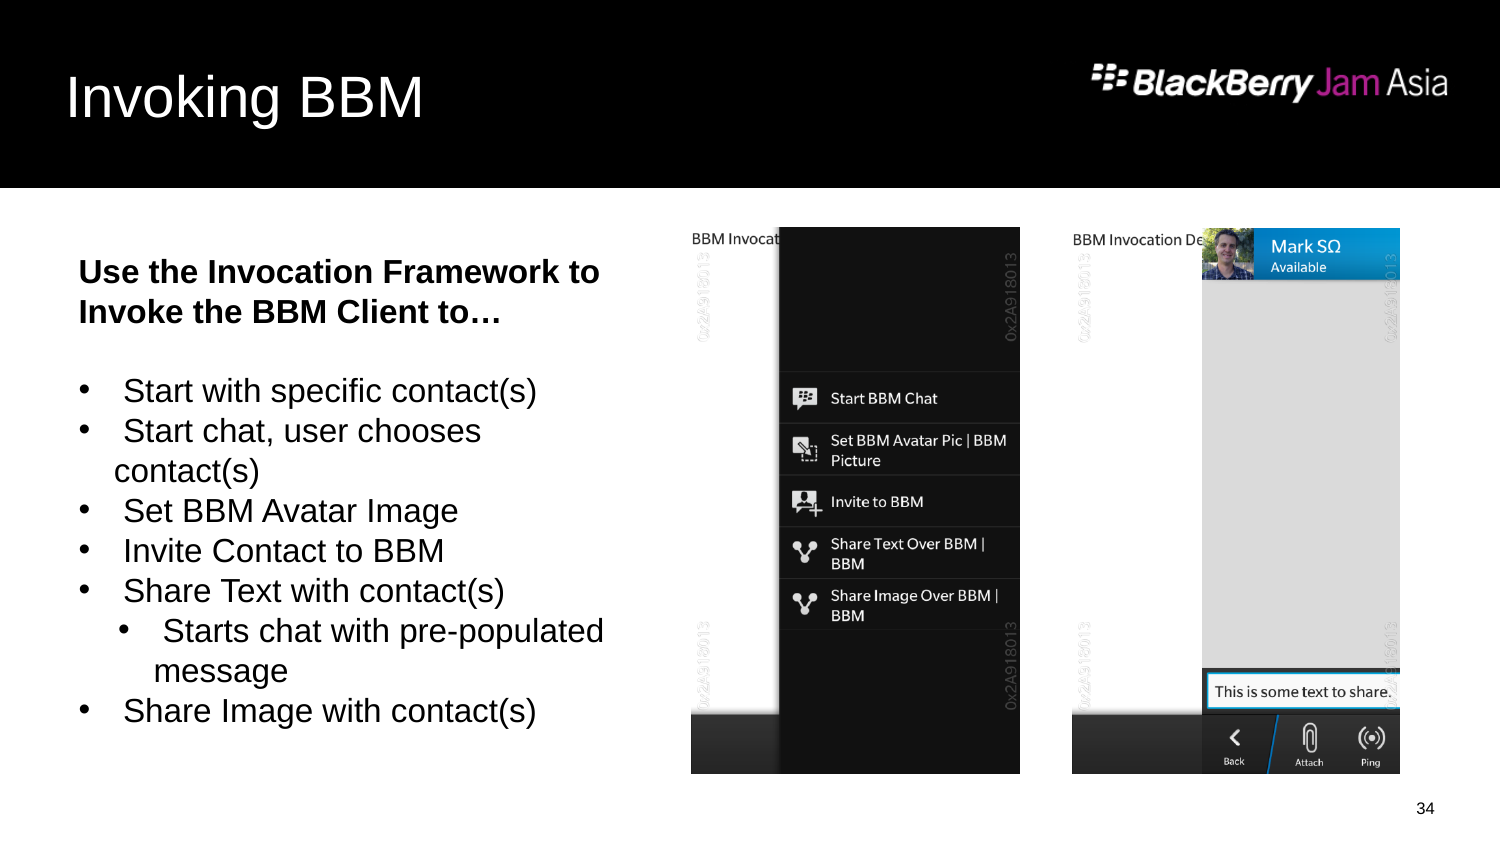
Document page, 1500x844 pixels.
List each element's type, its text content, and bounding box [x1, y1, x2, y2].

slide_number 34 [1099, 766, 1451, 826]
picture [1305, 263, 1313, 271]
title Invoking BBM [49, 15, 1001, 173]
picture [691, 227, 1020, 774]
picture [1306, 240, 1310, 252]
text_box Use the Invocation Framework to Invoke the BBM Client to… Start with specific contact(s) Start chat, user chooses contact(s) Set BBM Avatar Image Invite Contact to BBM Share Text with contact(s) Starts chat with pre-populated message Share Image with contact(s) [63, 242, 638, 737]
picture [1072, 228, 1401, 775]
picture [0, 0, 1500, 188]
